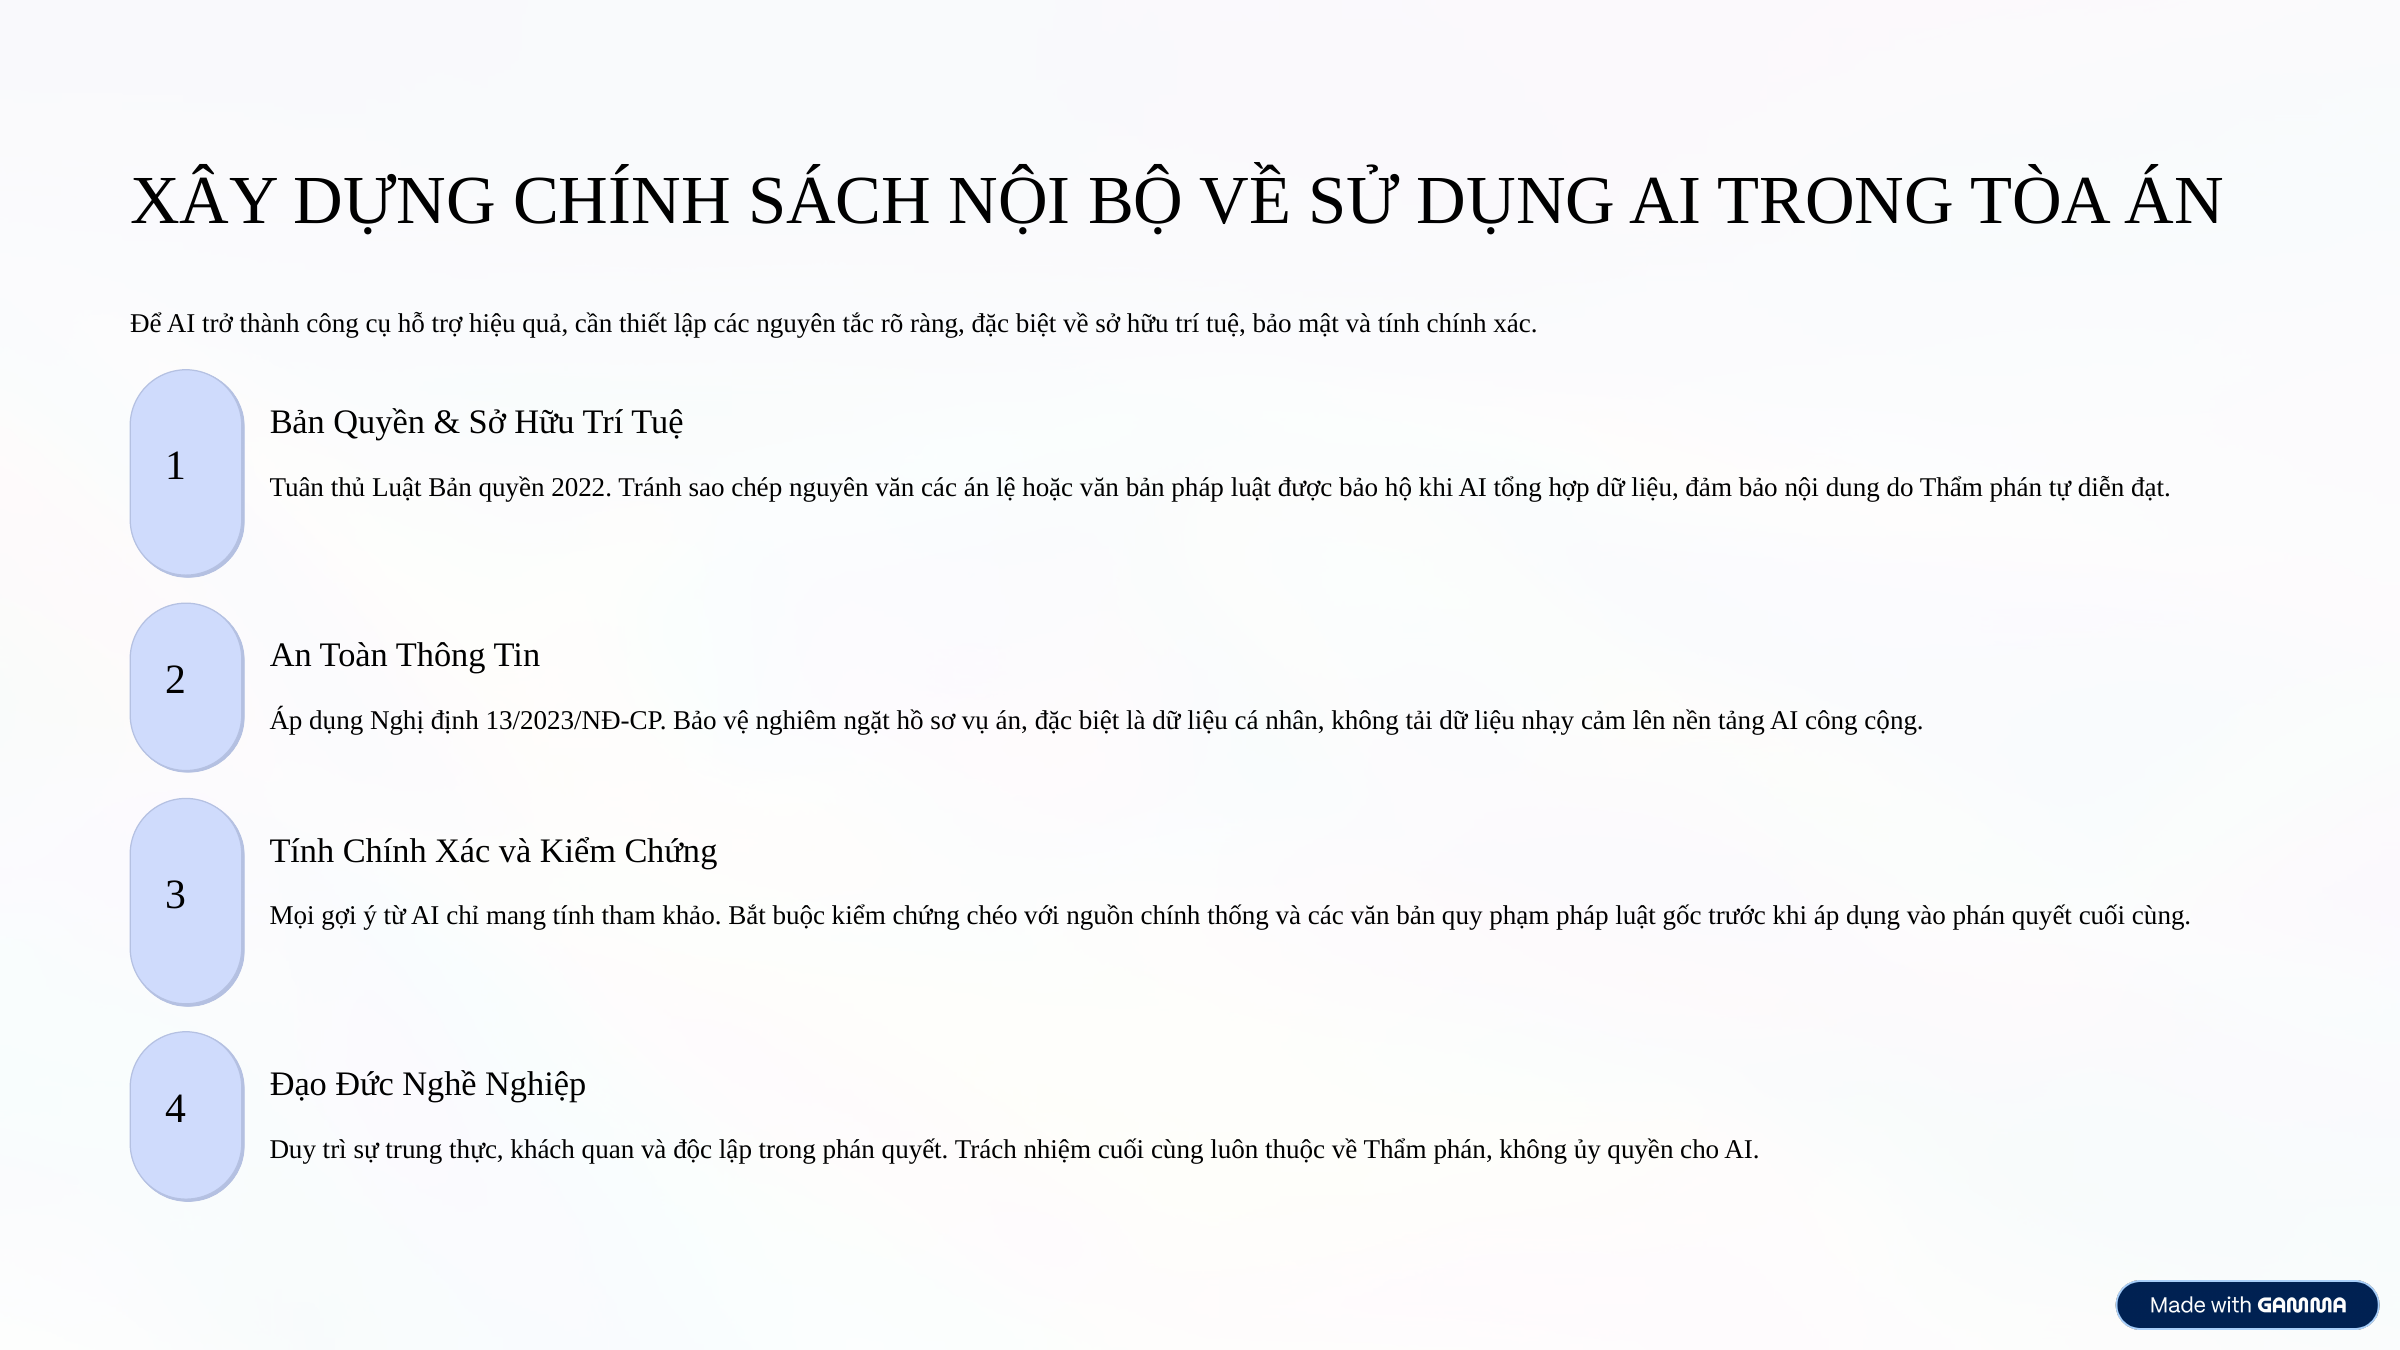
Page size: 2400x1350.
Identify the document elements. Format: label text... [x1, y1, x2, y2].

text_box Mọi gợi ý từ AI chỉ mang tính tham khảo. Bắt buộc kiểm chứng chéo với nguồn chính thống và các văn bản quy phạm pháp luật gốc trước khi áp dụng vào phán quyết cuối cùng. [269, 886, 2270, 976]
text_box Tuân thủ Luật Bản quyền 2022. Tránh sao chép nguyên văn các án lệ hoặc văn bản pháp luật được bảo hộ khi AI tổng hợp dữ liệu, đảm bảo nội dung do Thẩm phán tự diễn đạt. [269, 457, 2270, 548]
text_box Tính Chính Xác và Kiểm Chứng [269, 826, 747, 870]
text_box 1 [165, 446, 207, 499]
picture [2106, 1271, 2389, 1339]
text_box [130, 1031, 242, 1200]
text_box Bản Quyền & Sở Hữu Trí Tuệ [269, 397, 698, 442]
text_box XÂY DỰNG CHÍNH SÁCH NỘI BỘ VỀ SỬ DỤNG AI TRONG TÒA ÁN [130, 150, 2188, 238]
text_box [130, 369, 242, 576]
text_box 4 [165, 1089, 207, 1142]
text_box An Toàn Thông Tin [269, 630, 619, 675]
text_box 3 [165, 874, 207, 928]
text_box Để AI trở thành công cụ hỗ trợ hiệu quả, cần thiết lập các nguyên tắc rõ ràng, đặc biệt về sở hữu trí tuệ, bảo mật và tính chính xác. [130, 293, 2270, 339]
text_box [130, 798, 242, 1004]
text_box 2 [165, 660, 207, 713]
text_box Duy trì sự trung thực, khách quan và độc lập trong phán quyết. Trách nhiệm cuối cùng luôn thuộc về Thẩm phán, không ủy quyền cho AI. [269, 1119, 2270, 1165]
text_box Đạo Đức Nghề Nghiệp [269, 1059, 619, 1104]
text_box Áp dụng Nghị định 13/2023/NĐ-CP. Bảo vệ nghiêm ngặt hồ sơ vụ án, đặc biệt là dữ liệu cá nhân, không tải dữ liệu nhạy cảm lên nền tảng AI công cộng. [269, 691, 2270, 736]
text_box [130, 603, 242, 771]
